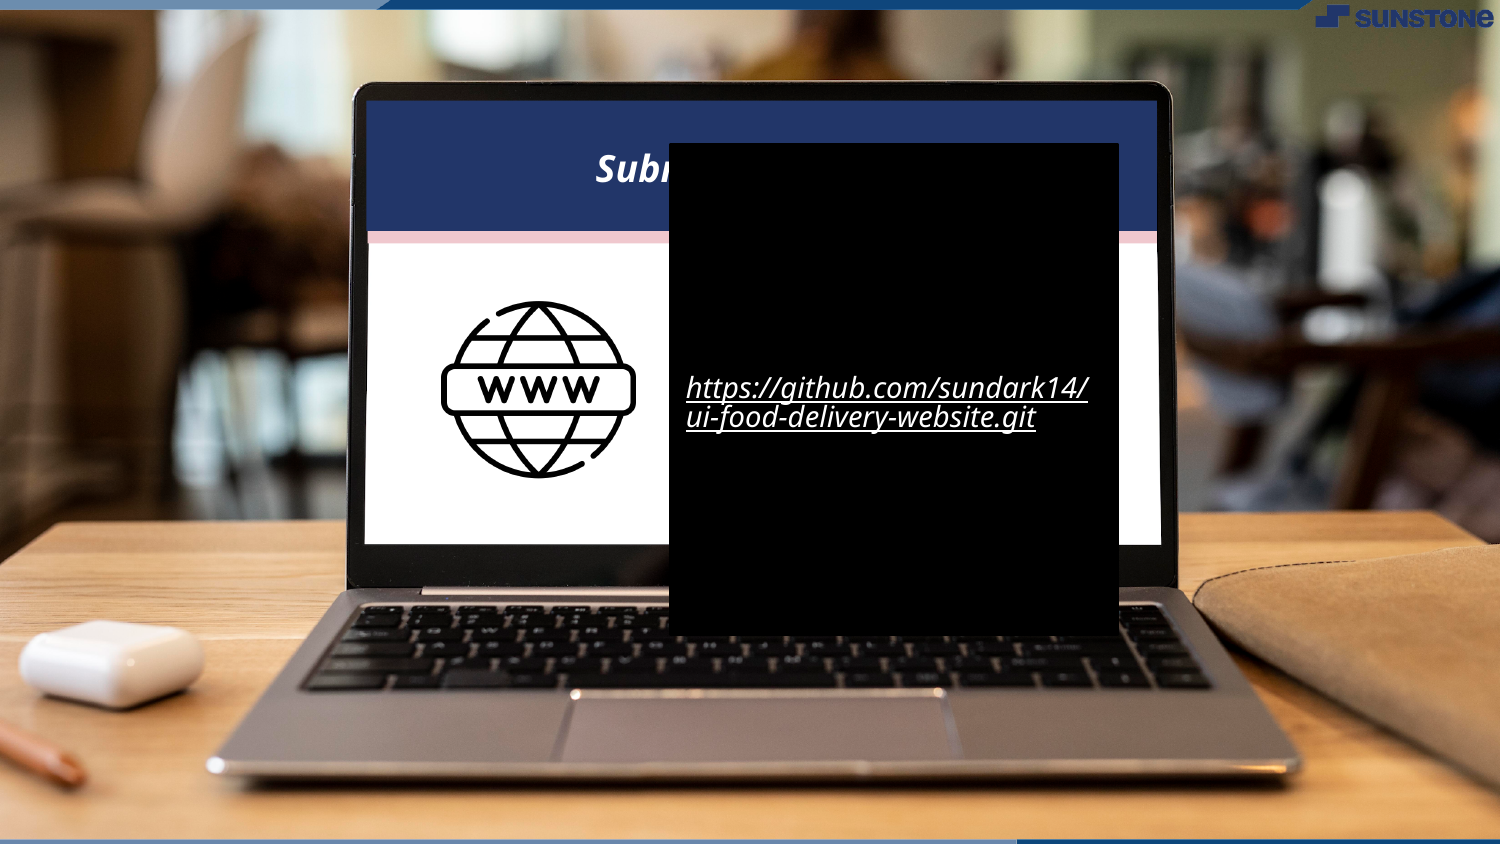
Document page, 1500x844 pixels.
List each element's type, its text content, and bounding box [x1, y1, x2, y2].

picture [0, 0, 1500, 844]
list https://github.com/sundark14/ui-food-delivery-website.git [669, 143, 1119, 636]
list Submission Github [432, 131, 1091, 206]
